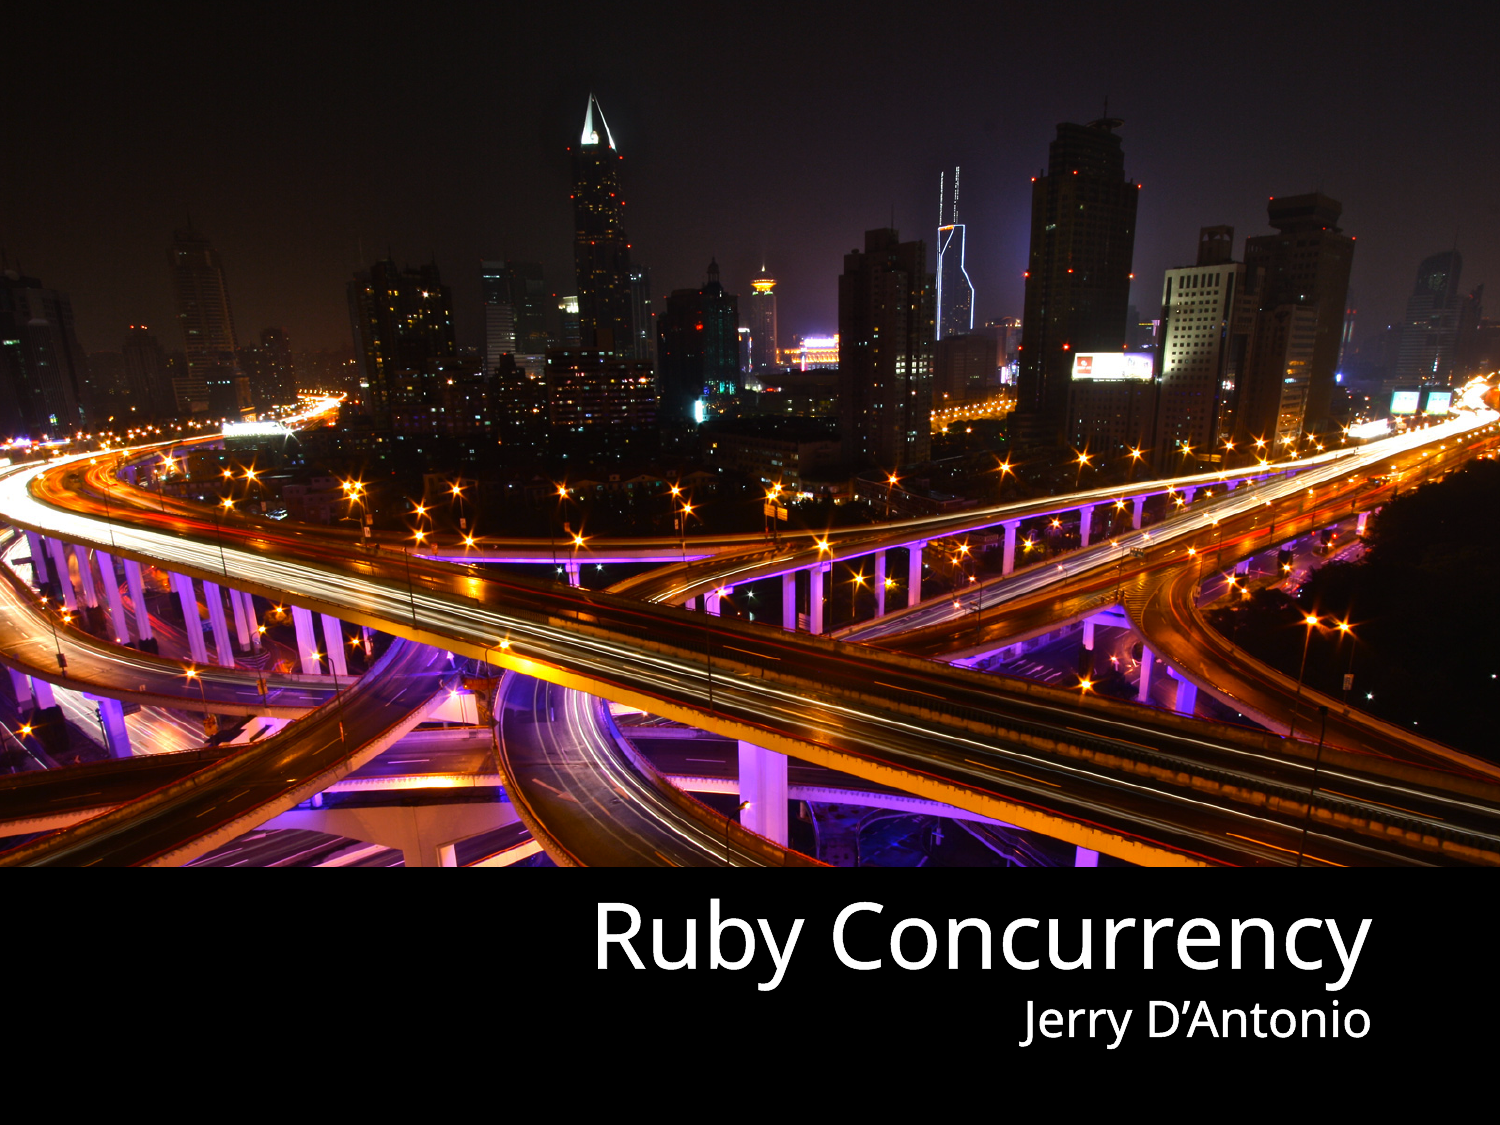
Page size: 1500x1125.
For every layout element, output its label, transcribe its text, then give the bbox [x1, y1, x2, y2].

picture [0, 0, 1500, 867]
title Ruby Concurrency Jerry D’Antonio [112, 876, 1388, 1083]
